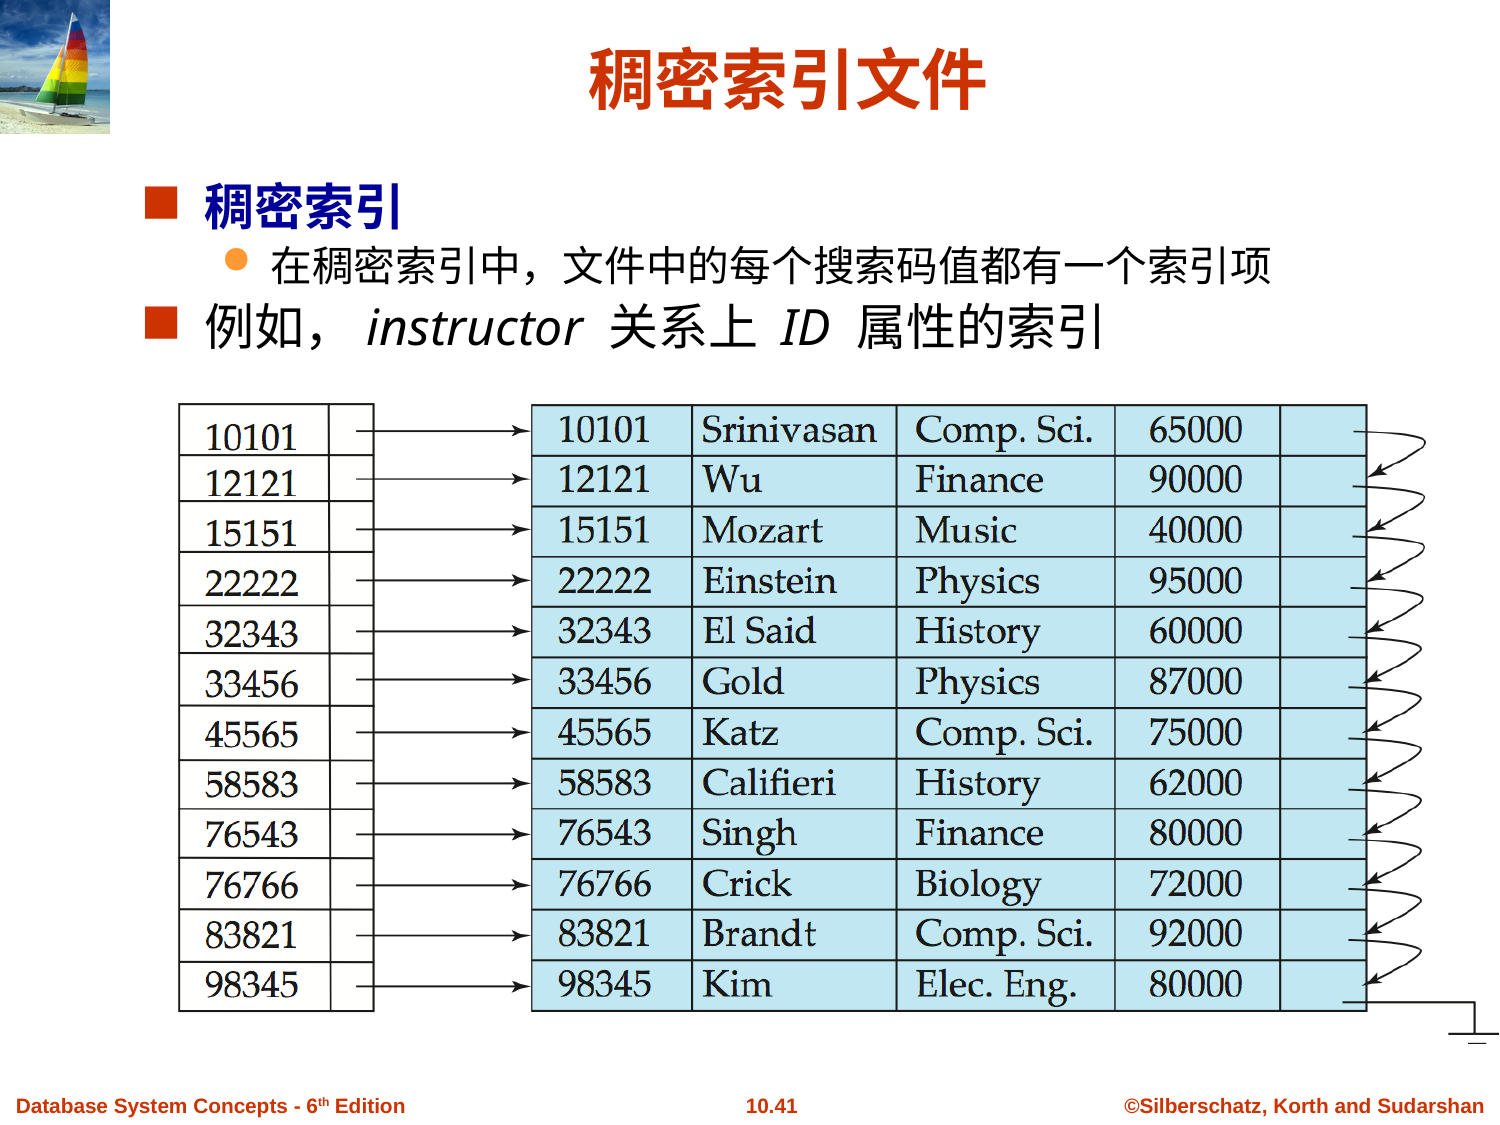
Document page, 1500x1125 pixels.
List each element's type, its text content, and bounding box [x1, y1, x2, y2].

list 稠密索引 在稠密索引中，文件中的每个搜索码值都有一个索引项 例如，instructor 关系上 ID 属性的索引 [133, 179, 1391, 371]
picture [0, 0, 110, 134]
picture [178, 400, 1500, 1044]
title 稠密索引文件 [126, 25, 1451, 126]
